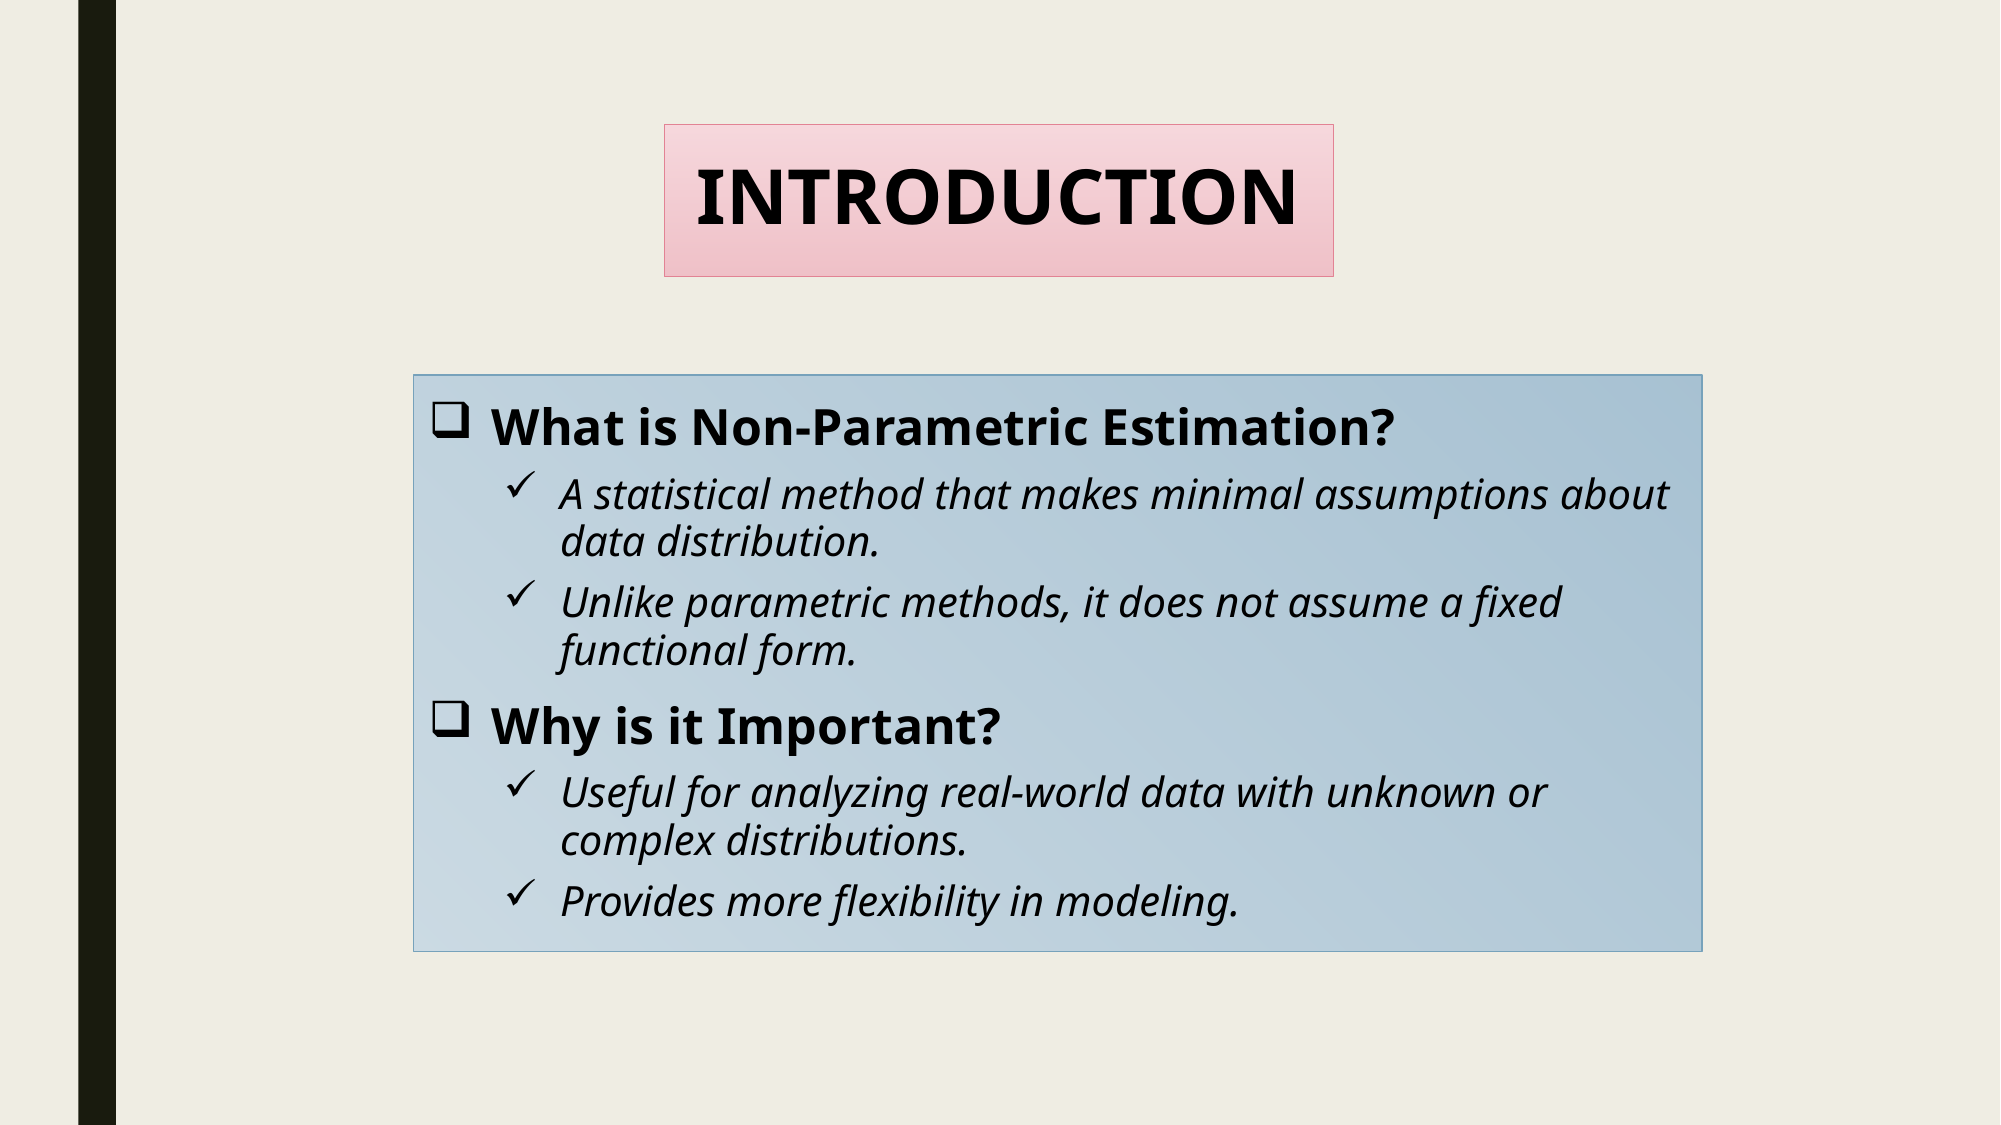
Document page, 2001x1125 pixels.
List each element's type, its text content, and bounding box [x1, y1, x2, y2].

title INTRODUCTION [664, 124, 1334, 277]
list What is Non-Parametric Estimation? A statistical method that makes minimal assumptions about data distribution. Unlike parametric methods, it does not assume a fixed functional form. Why is it Important? Useful for analyzing real-world data with unknown or complex distributions. Provides more flexibility in modeling. [413, 374, 1703, 952]
